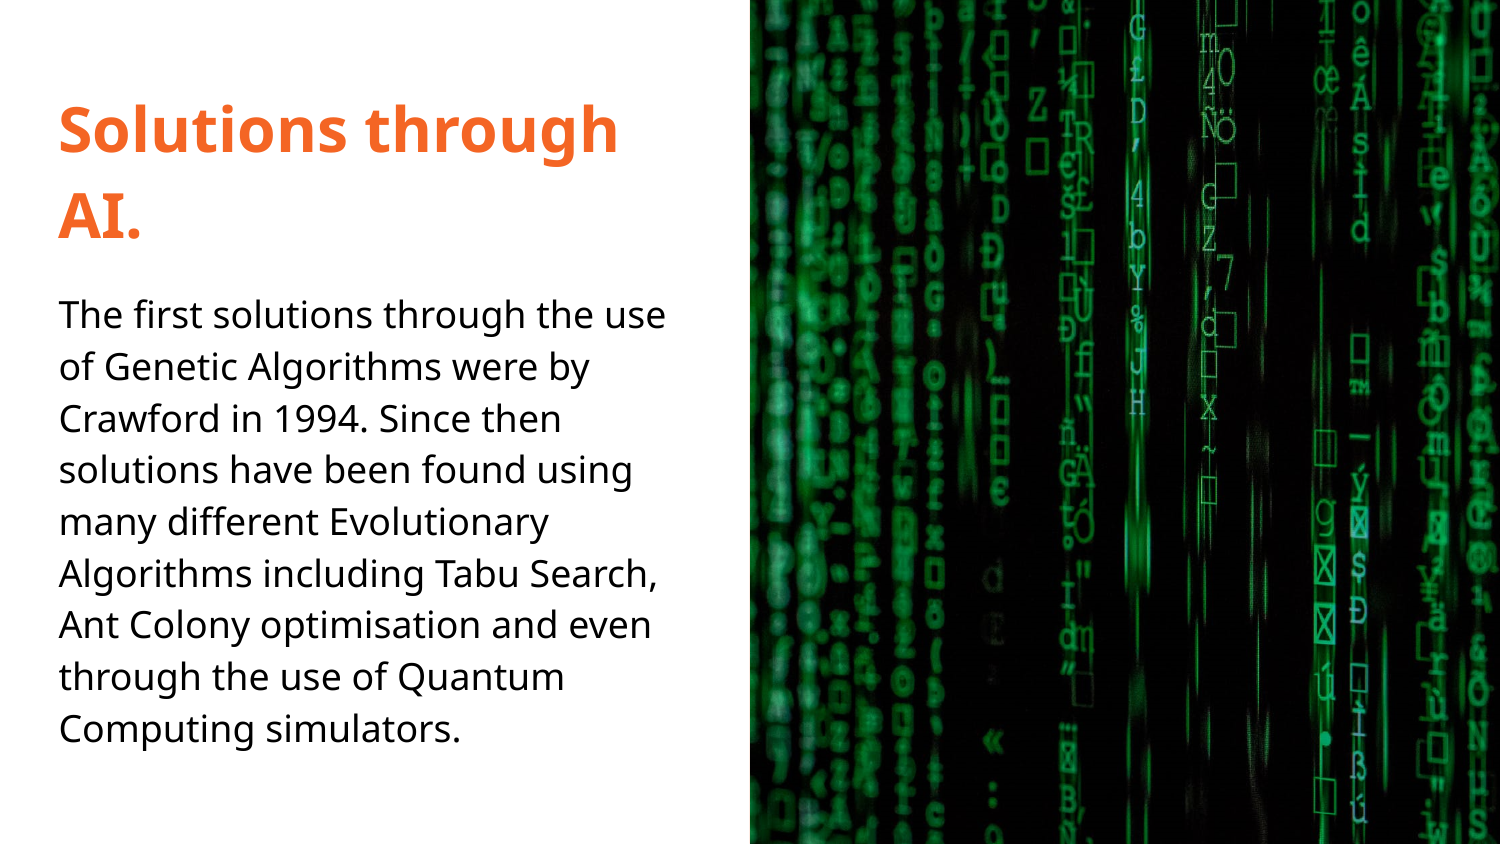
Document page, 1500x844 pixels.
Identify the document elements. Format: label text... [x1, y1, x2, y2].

subtitle Solutions through AI. The first solutions through the use of Genetic Algorithms were by Crawford in 1994. Since then solutions have been found using many different Evolutionary Algorithms including Tabu Search, Ant Colony optimisation and even through the use of Quantum Computing simulators. [43, 39, 708, 789]
picture [749, 0, 1500, 844]
